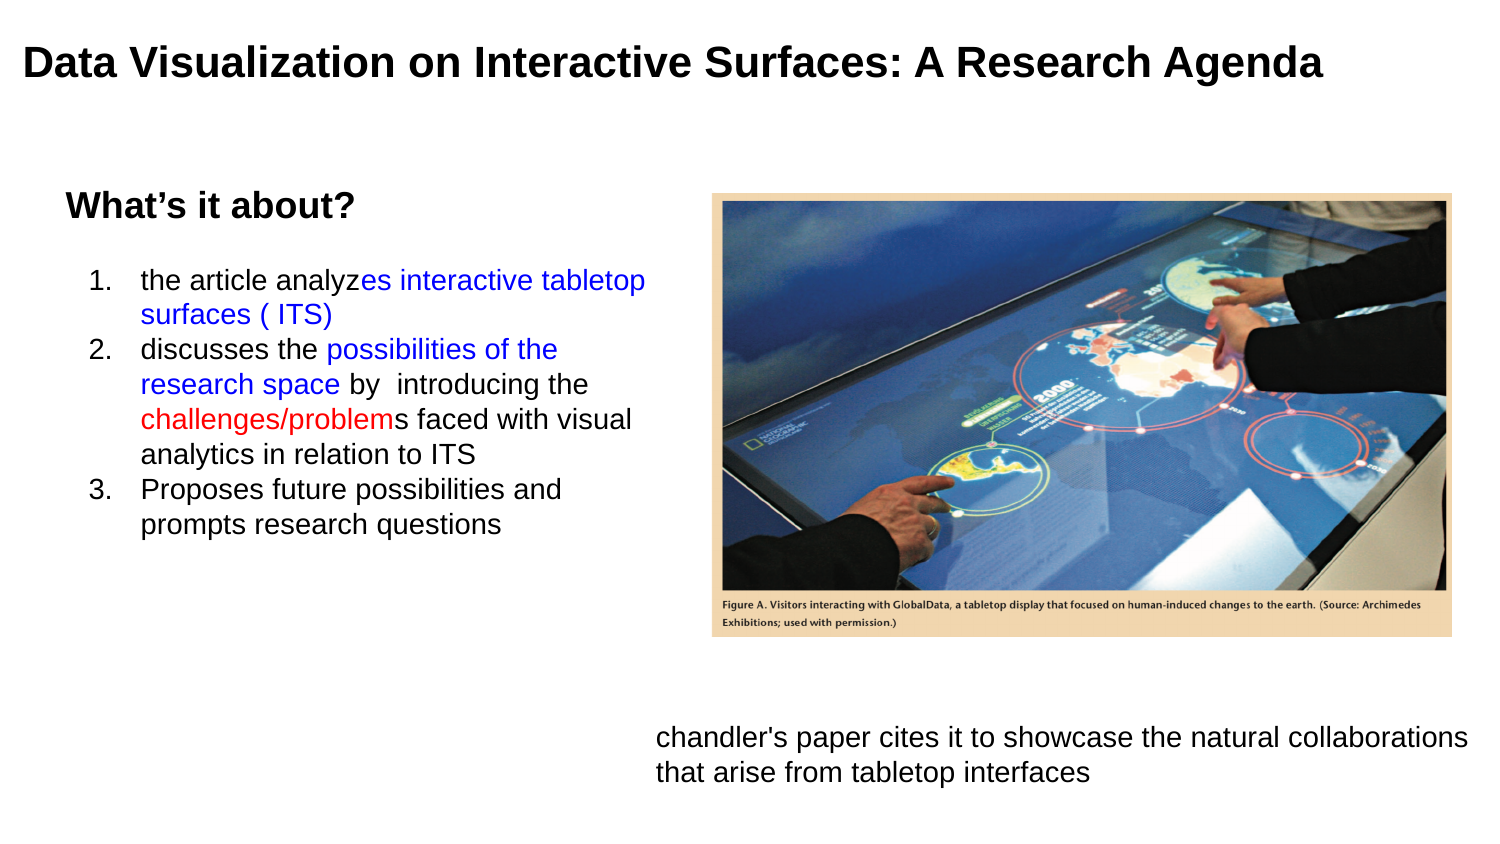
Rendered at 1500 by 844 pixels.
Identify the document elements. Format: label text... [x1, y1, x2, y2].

text_box chandler's paper cites it to showcase the natural collaborations that arise from tabletop interfaces [640, 703, 1492, 844]
text_box What’s it about? the article analyzes interactive tabletop surfaces ( ITS) discusses the possibilities of the research space by introducing the challenges/problems faced with visual analytics in relation to ITS Proposes future possibilities and prompts research questions [50, 165, 686, 603]
title Data Visualization on Interactive Surfaces: A Research Agenda [0, 0, 1373, 212]
picture [711, 193, 1452, 637]
